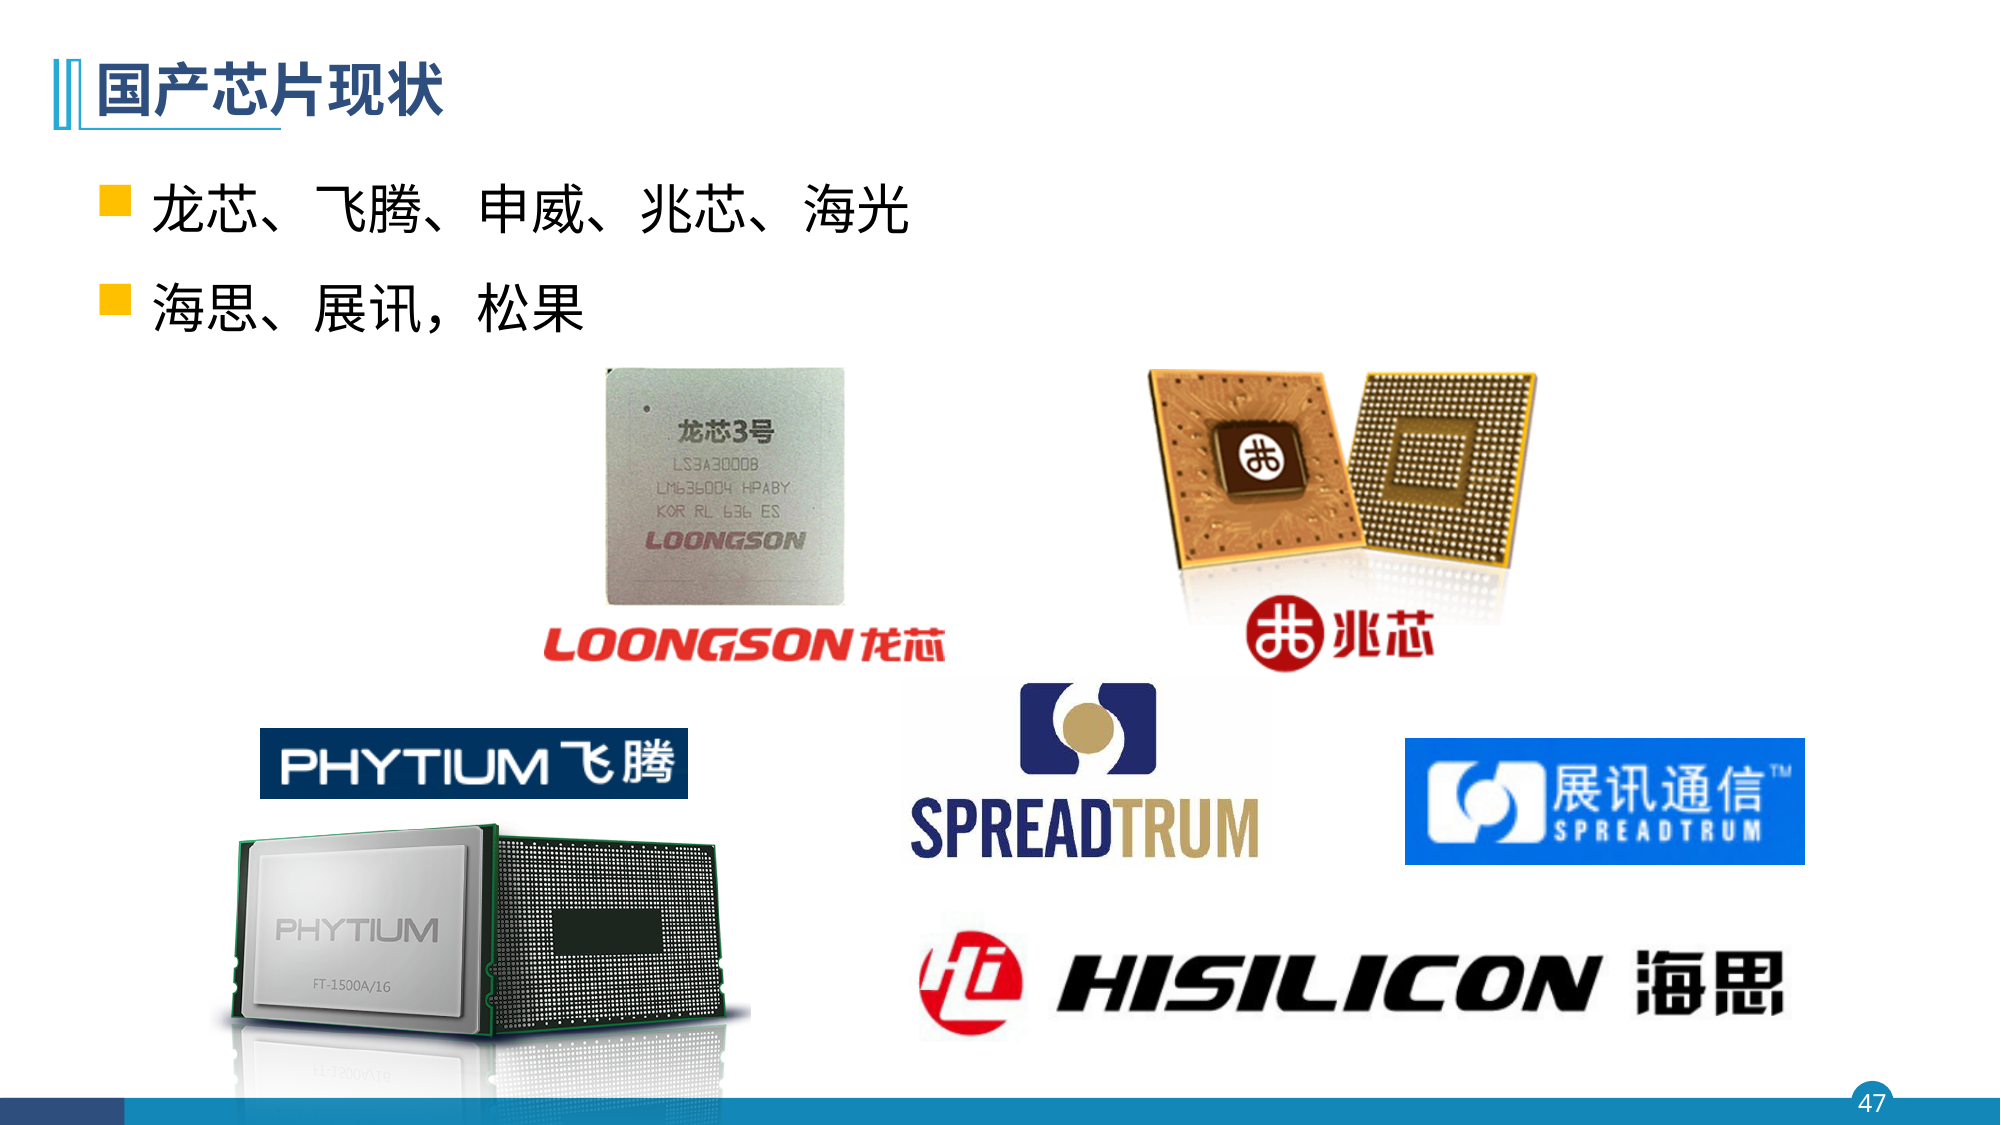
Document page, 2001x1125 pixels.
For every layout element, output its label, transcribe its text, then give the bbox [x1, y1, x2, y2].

picture [1405, 738, 1805, 865]
picture [544, 364, 1551, 865]
picture [884, 893, 1808, 1054]
picture [209, 807, 751, 1125]
picture [260, 728, 688, 799]
list 龙芯、飞腾、申威、兆芯、海光 海思、展讯，松果 [80, 154, 1805, 1080]
title 国产芯片现状 [80, 42, 1805, 144]
